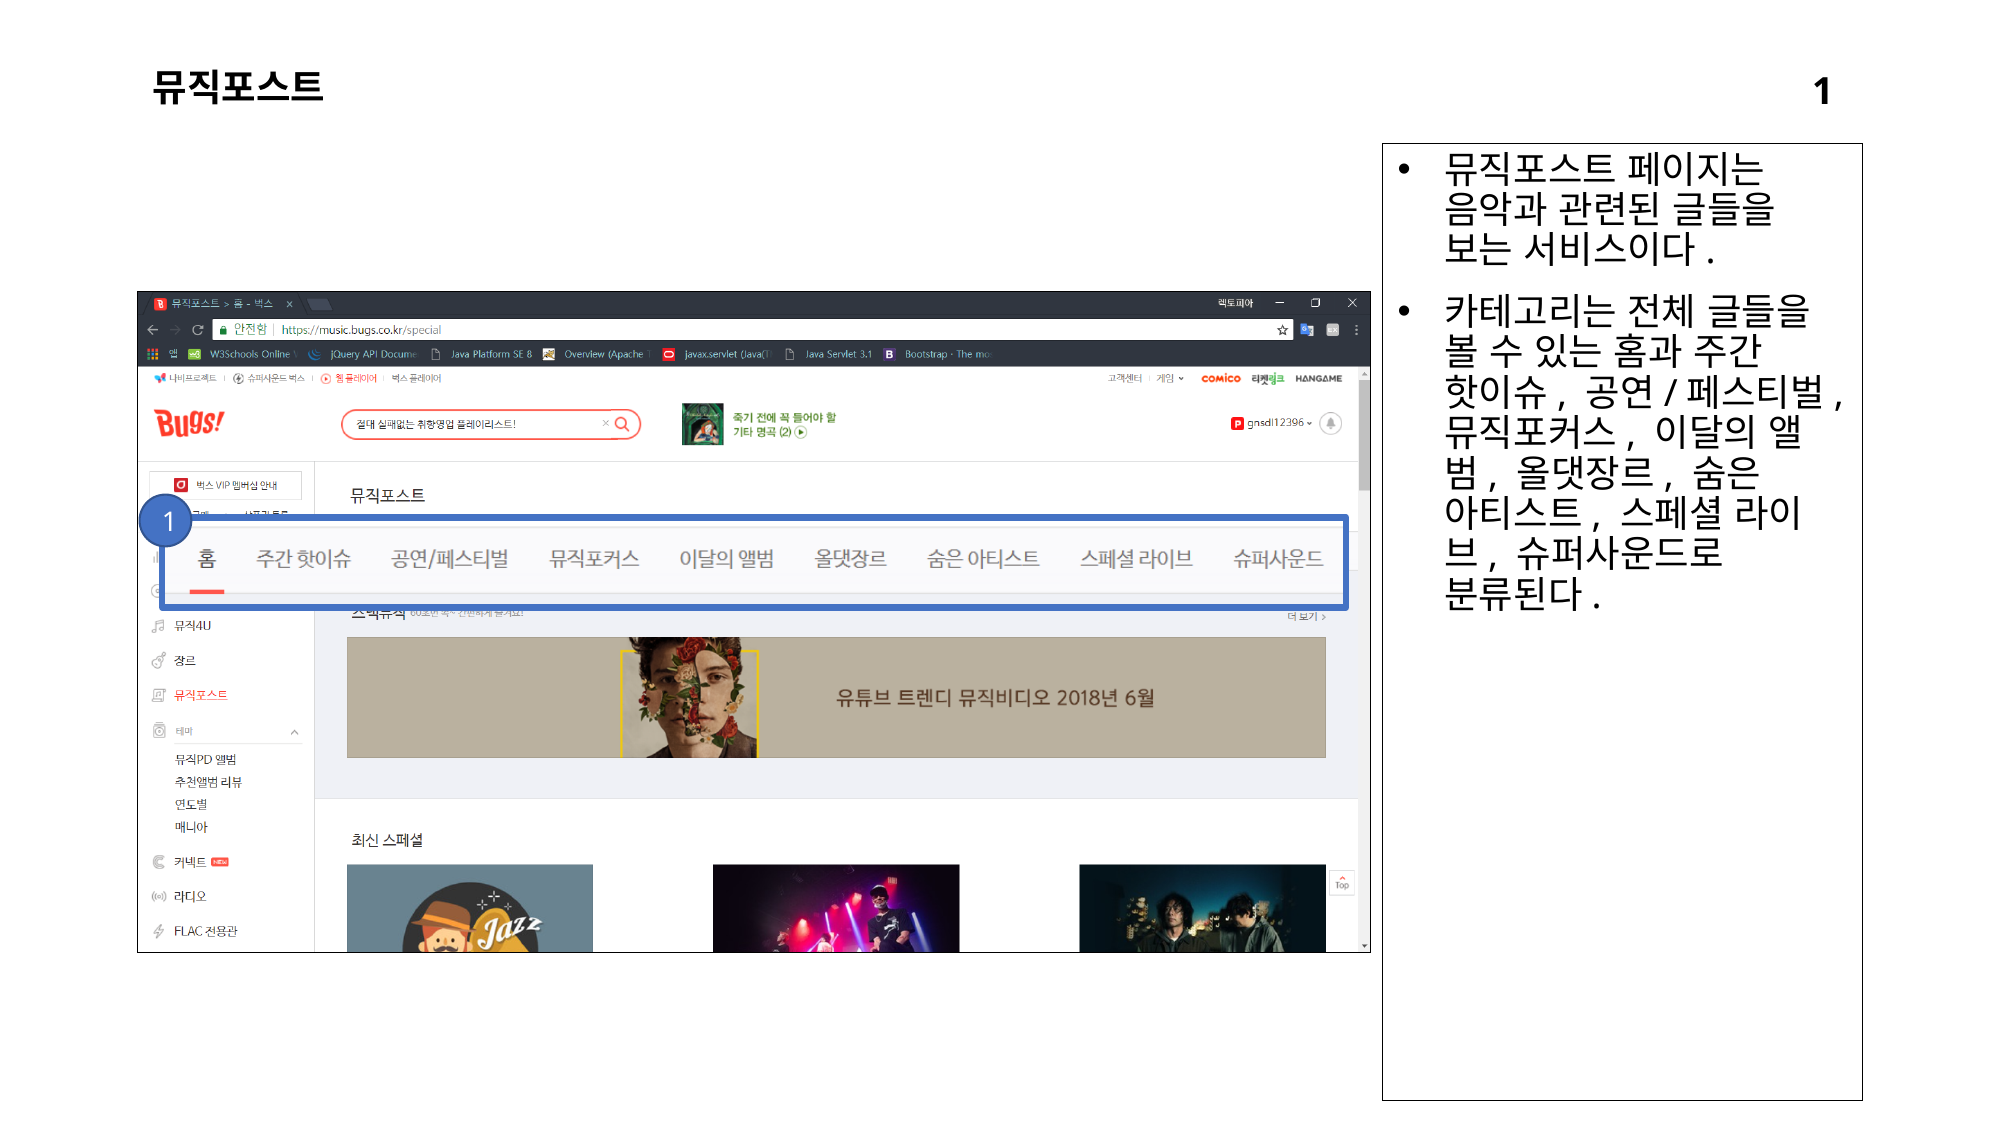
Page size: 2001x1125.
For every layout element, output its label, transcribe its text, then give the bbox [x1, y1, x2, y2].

list 1 [986, 59, 1849, 120]
picture [165, 520, 1343, 605]
title 뮤직포스트 [137, 59, 986, 120]
list 뮤직포스트 페이지는 음악과 관련된 글들을 보는 서비스이다. 카테고리는 전체 글들을 볼 수 있는 홈과 주간 핫이슈, 공연/페스티벌, 뮤직포커스, 이달의 앨범, 올댓장르, 숨은 아티스트, 스페셜 라이브, 슈퍼사운드로 분류된다. [1382, 143, 1863, 1101]
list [137, 291, 1371, 953]
